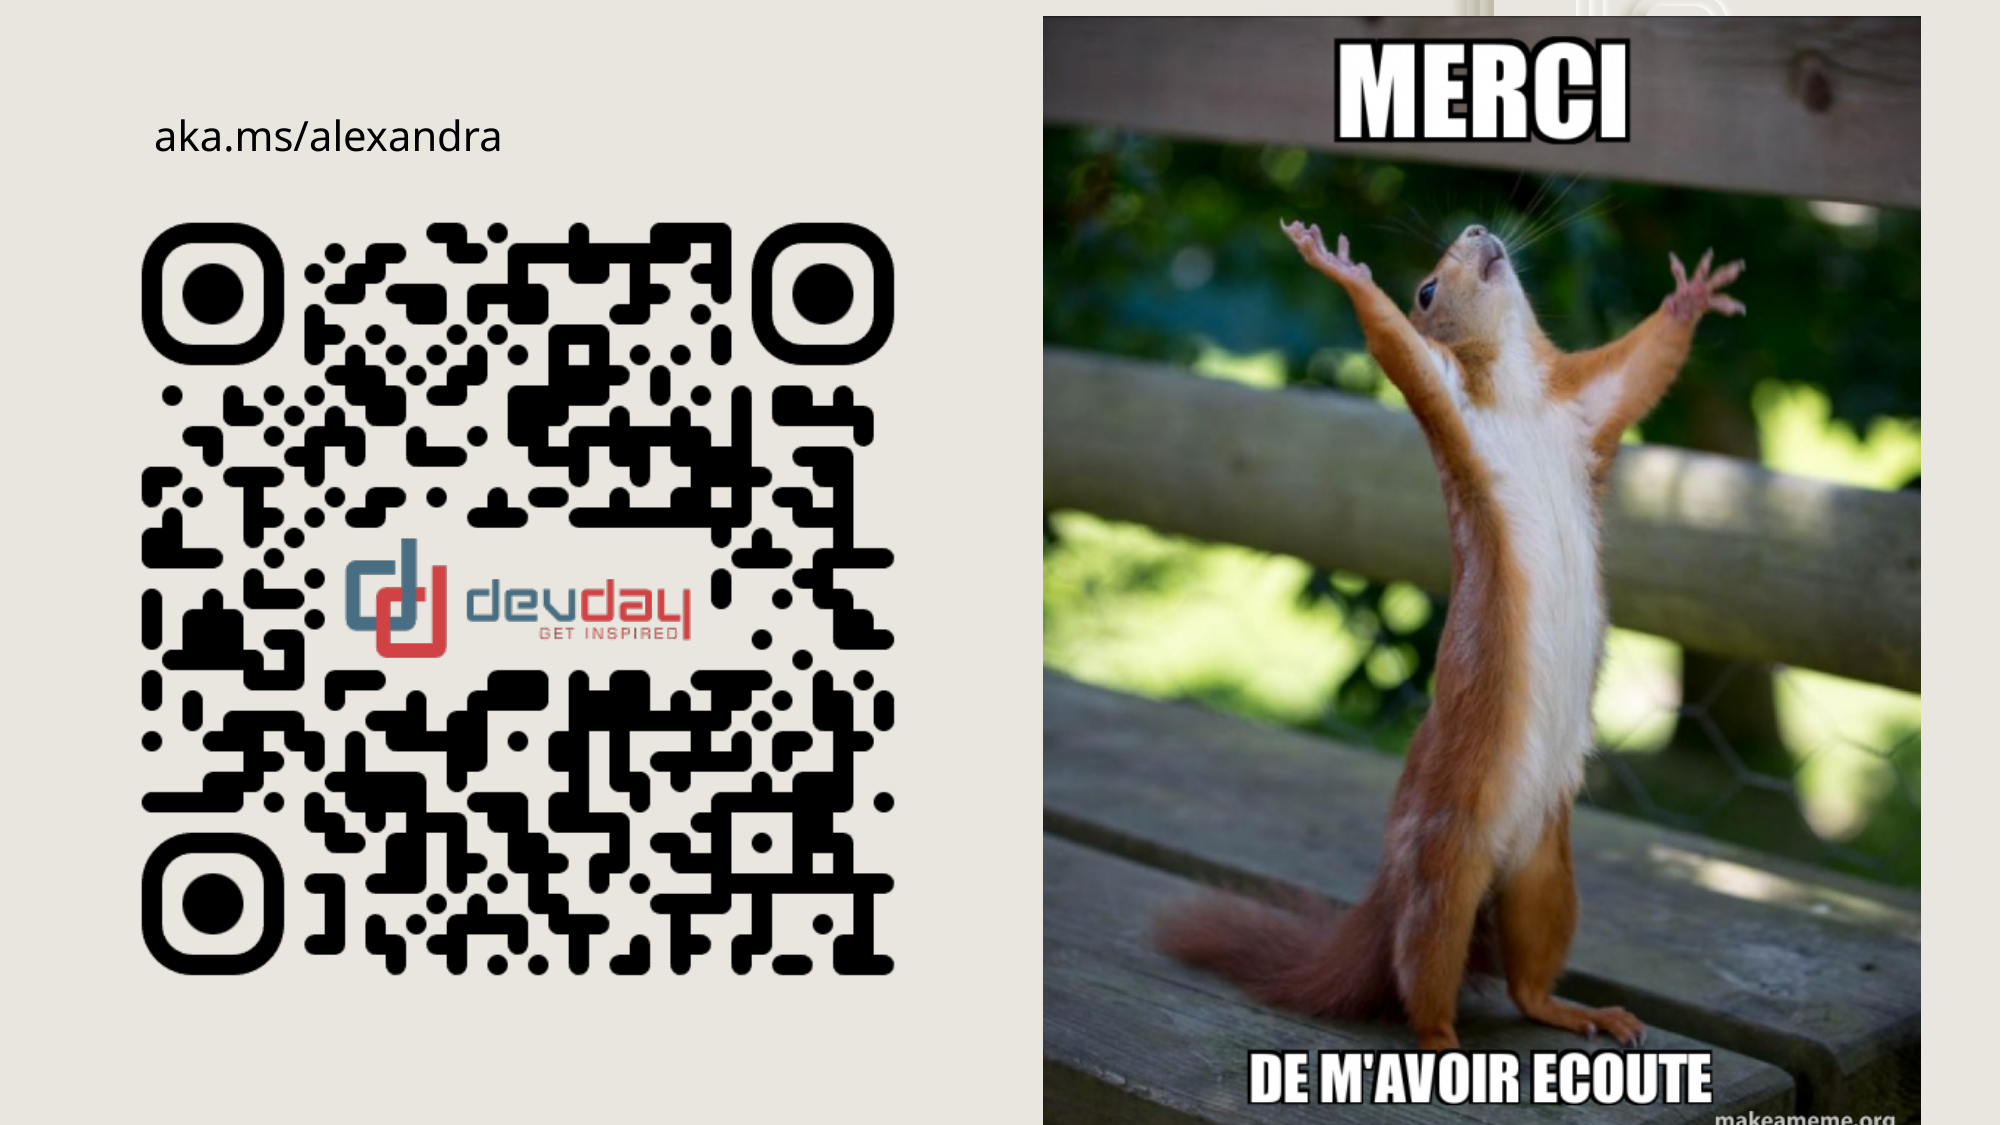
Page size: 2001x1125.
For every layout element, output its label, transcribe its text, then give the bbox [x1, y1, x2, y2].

picture [0, 0, 2000, 1125]
title aka.ms/alexandra [154, 109, 1043, 160]
